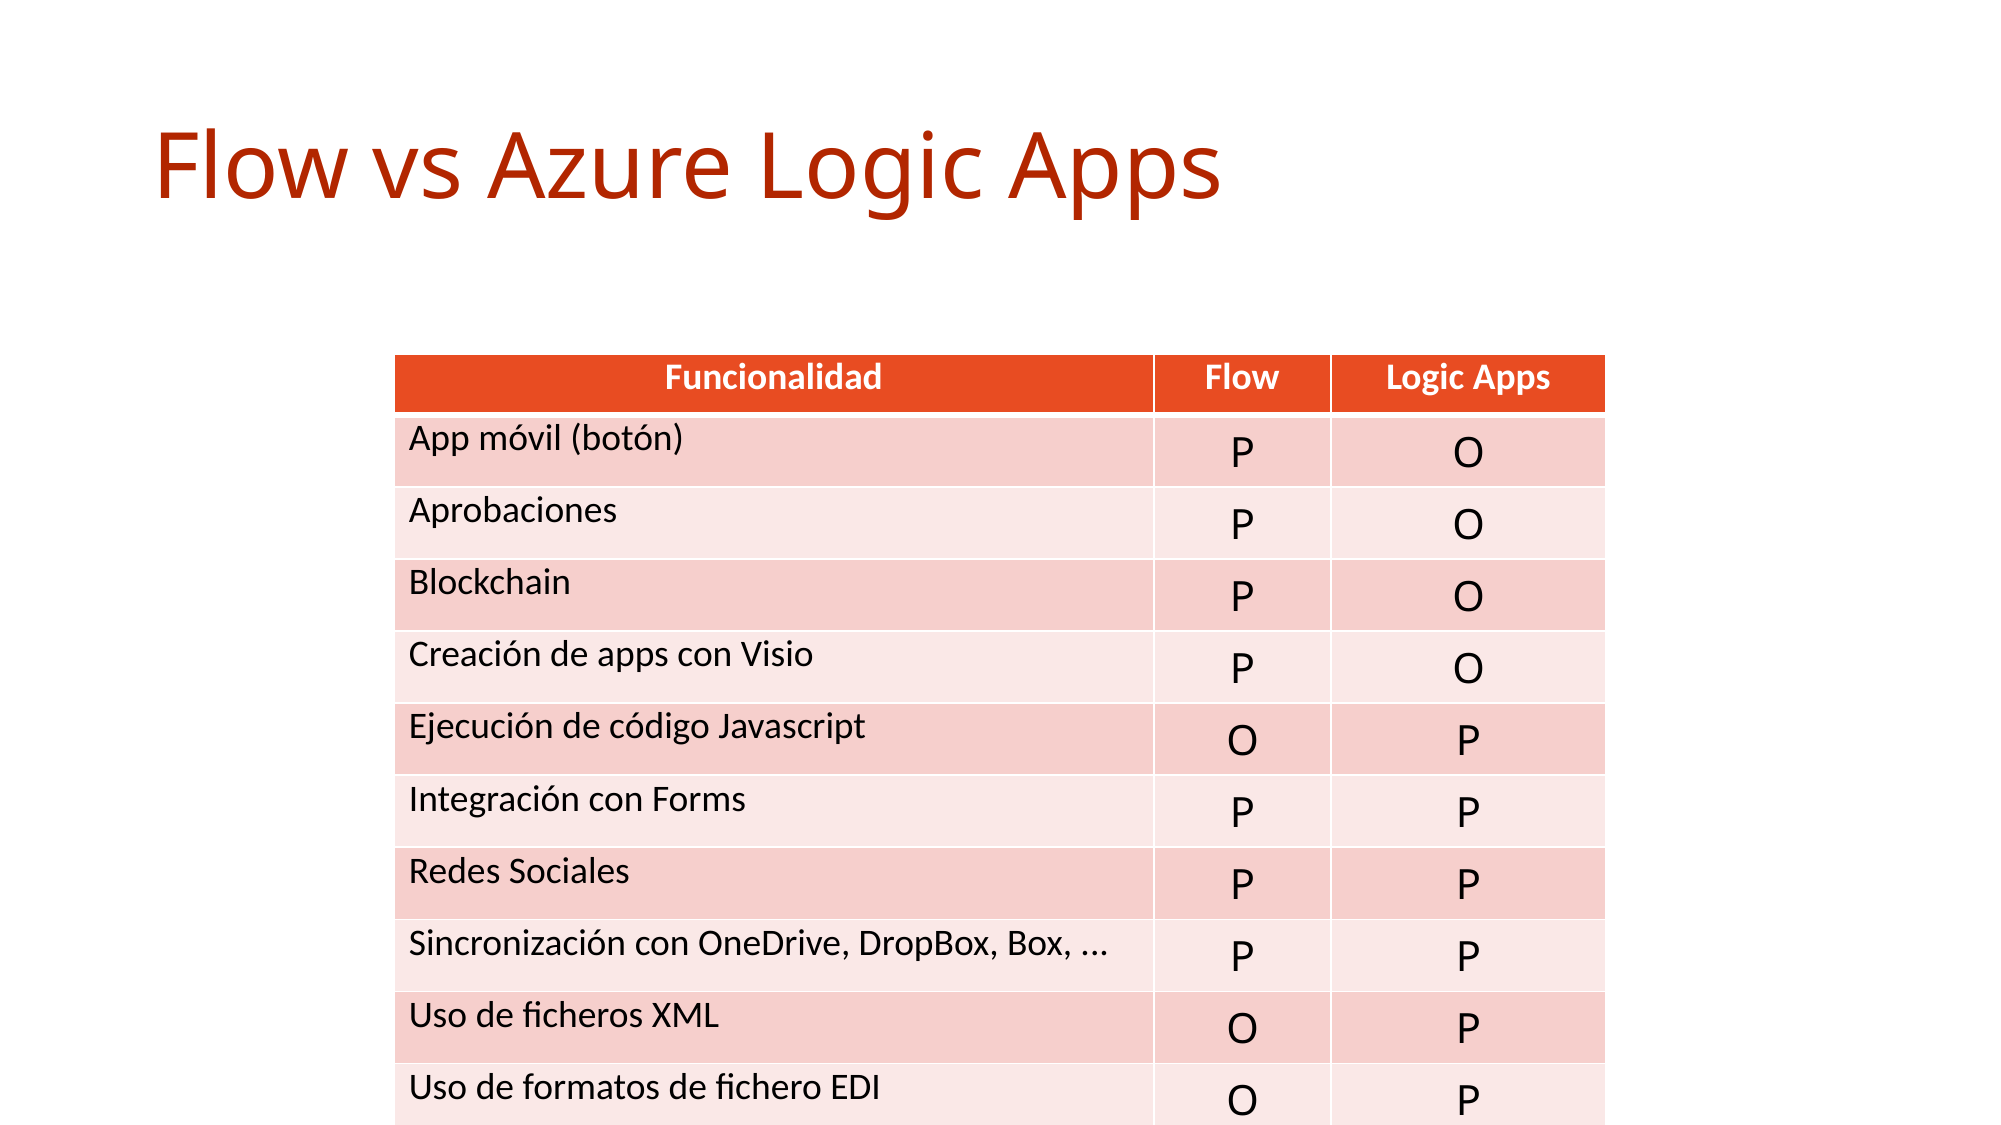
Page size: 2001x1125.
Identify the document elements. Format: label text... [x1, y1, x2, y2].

table_cell Creación de apps con Visio [395, 632, 1153, 702]
table_cell P [1332, 1064, 1605, 1125]
table_cell Integración con Forms [395, 776, 1153, 846]
table_cell O [1332, 418, 1605, 486]
table_cell P [1155, 632, 1330, 702]
table_cell P [1155, 488, 1330, 558]
table_header Funcionalidad [395, 355, 1153, 412]
table_cell P [1155, 776, 1330, 846]
table_cell O [1155, 992, 1330, 1063]
table_cell O [1155, 704, 1330, 774]
table_cell P [1332, 704, 1605, 774]
table_cell O [1332, 560, 1605, 630]
table_cell Redes Sociales [395, 848, 1153, 919]
table_cell App móvil (botón) [395, 418, 1153, 486]
table_cell Uso de formatos de fichero EDI [395, 1064, 1153, 1125]
table_cell Uso de ficheros XML [395, 992, 1153, 1063]
table_cell P [1332, 776, 1605, 846]
table_cell P [1155, 920, 1330, 991]
table_cell P [1155, 848, 1330, 919]
table_cell Aprobaciones [395, 488, 1153, 558]
table_cell Sincronización con OneDrive, DropBox, Box, ... [395, 920, 1153, 991]
table_cell Ejecución de código Javascript [395, 704, 1153, 774]
table_header Flow [1155, 355, 1330, 412]
table_cell P [1155, 560, 1330, 630]
table_cell O [1155, 1064, 1330, 1125]
table_cell O [1332, 488, 1605, 558]
table_header Logic Apps [1332, 355, 1605, 412]
table_cell P [1155, 418, 1330, 486]
table_cell O [1332, 632, 1605, 702]
table_cell P [1332, 920, 1605, 991]
table_cell P [1332, 848, 1605, 919]
table_cell P [1332, 992, 1605, 1063]
table_cell Blockchain [395, 560, 1153, 630]
title Flow vs Azure Logic Apps [137, 59, 1863, 278]
